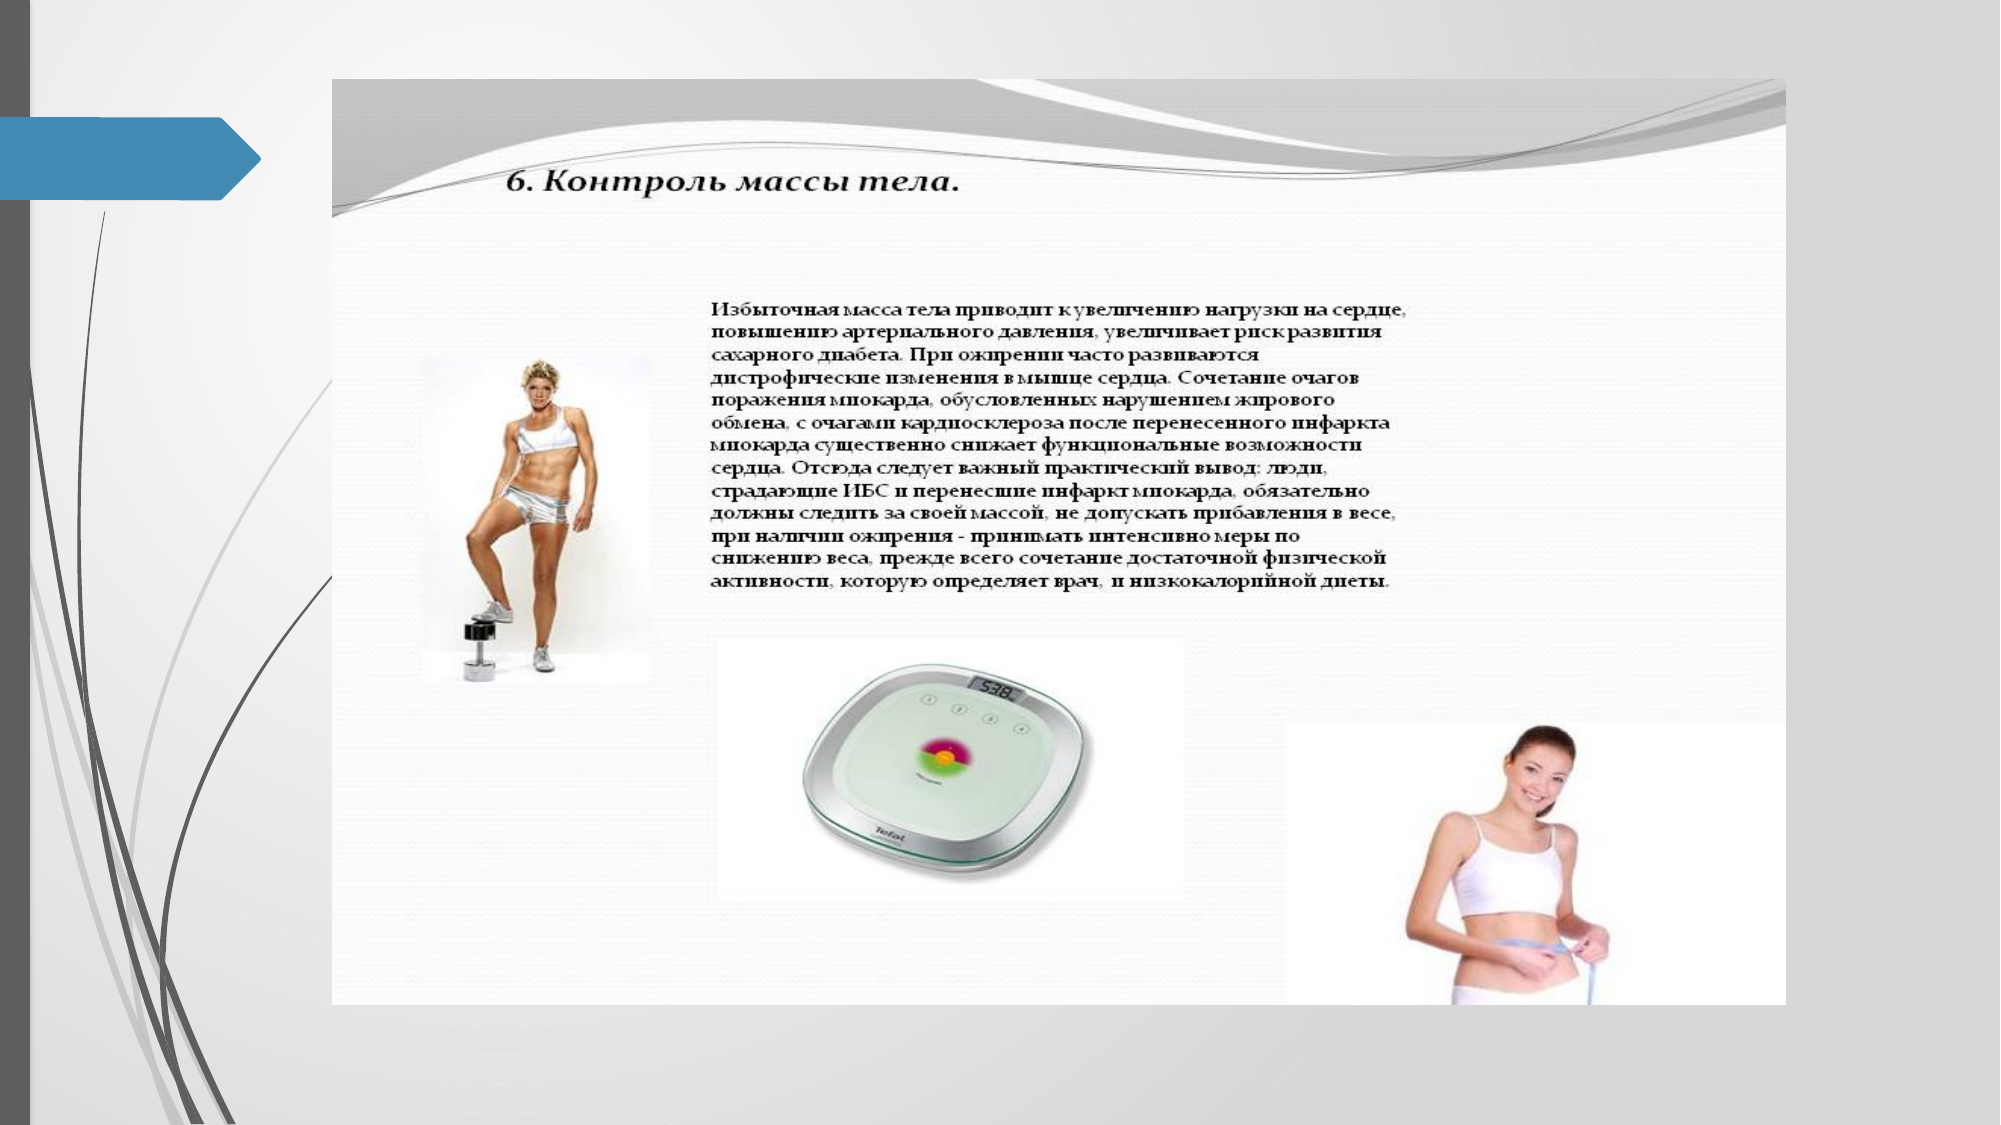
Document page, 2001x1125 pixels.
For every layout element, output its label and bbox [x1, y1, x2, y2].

list [332, 79, 1786, 1005]
